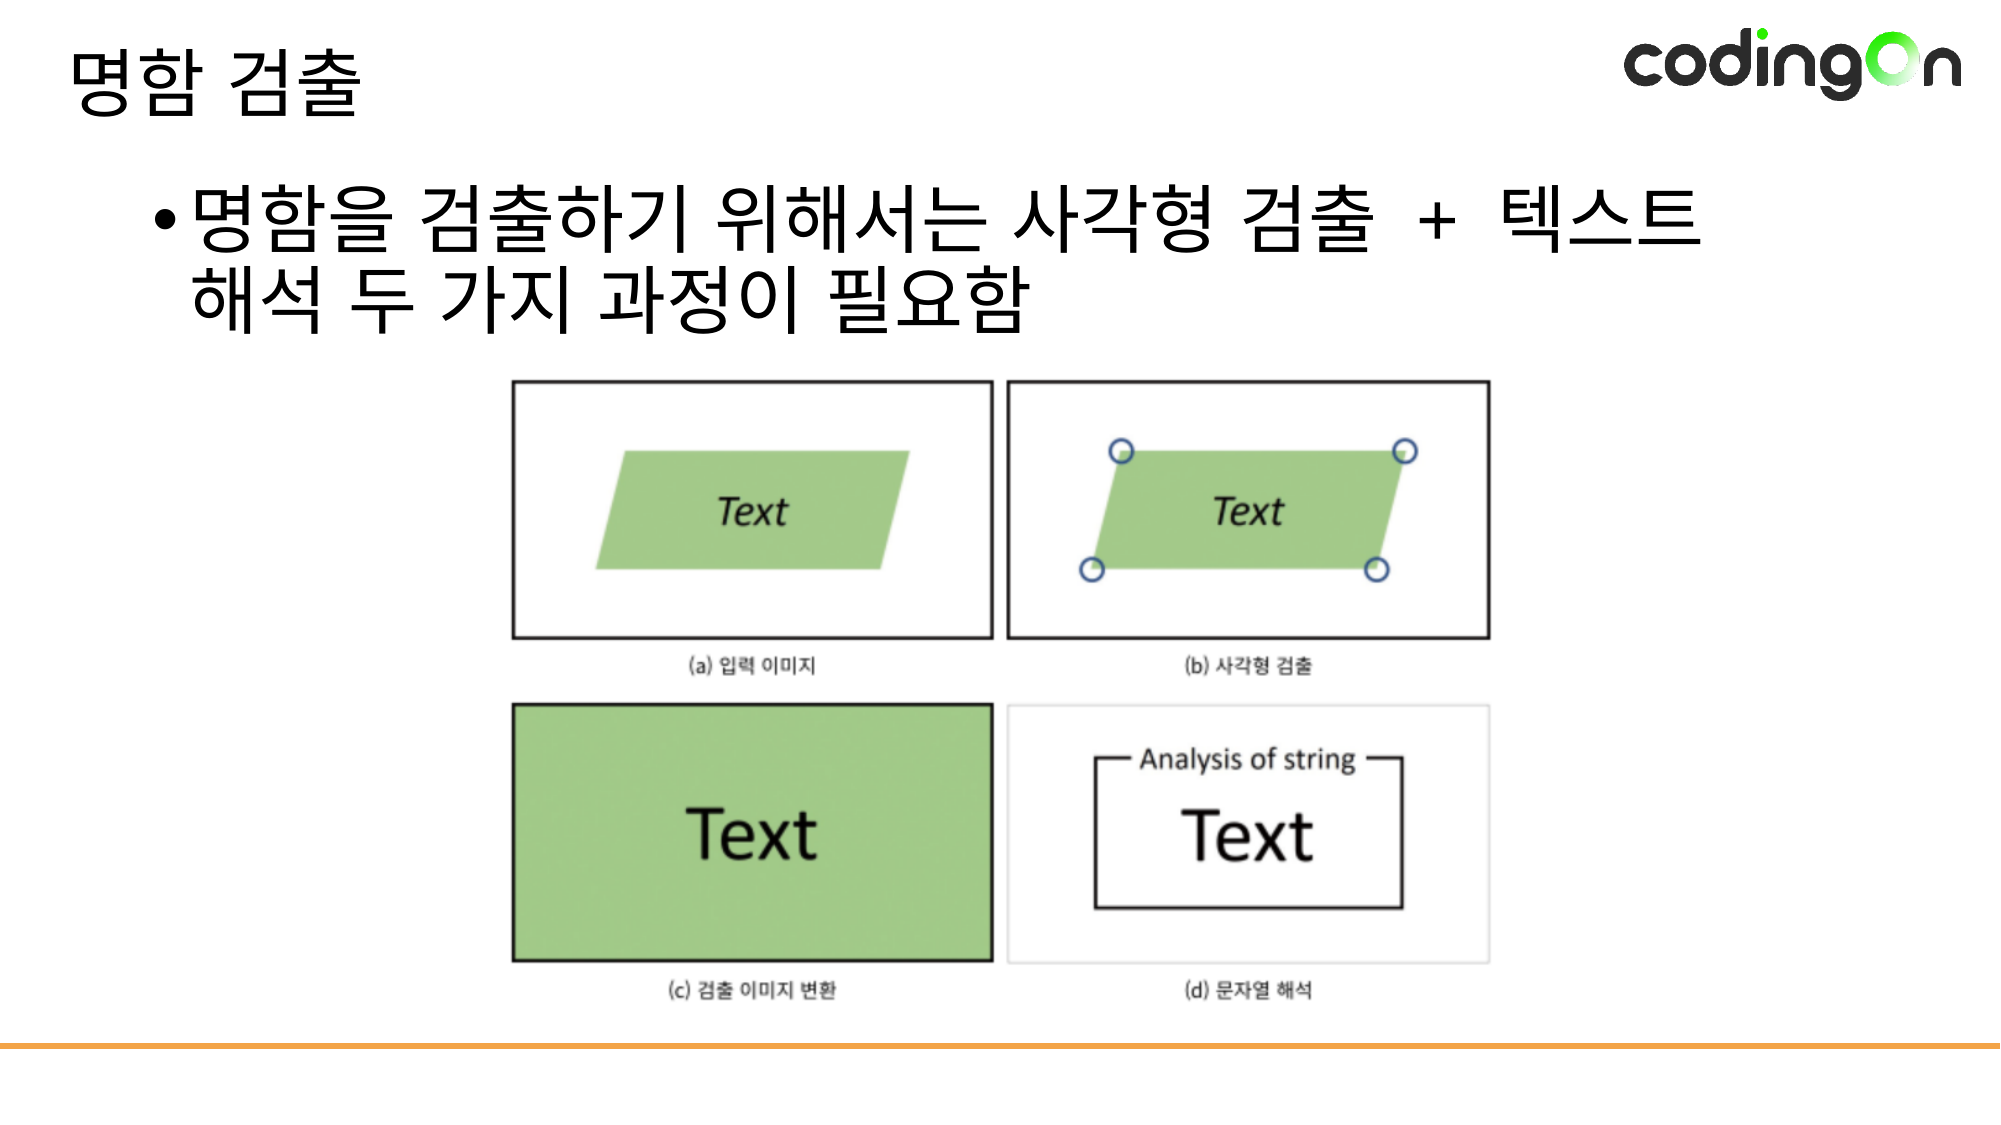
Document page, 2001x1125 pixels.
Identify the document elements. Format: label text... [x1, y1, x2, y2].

picture [502, 368, 1498, 1012]
title 명함 검출 [52, 17, 1492, 157]
picture [1624, 28, 1961, 101]
list 명함을 검출하기 위해서는 사각형 검출 + 텍스트 해석 두 가지 과정이 필요함 [137, 175, 1863, 1012]
